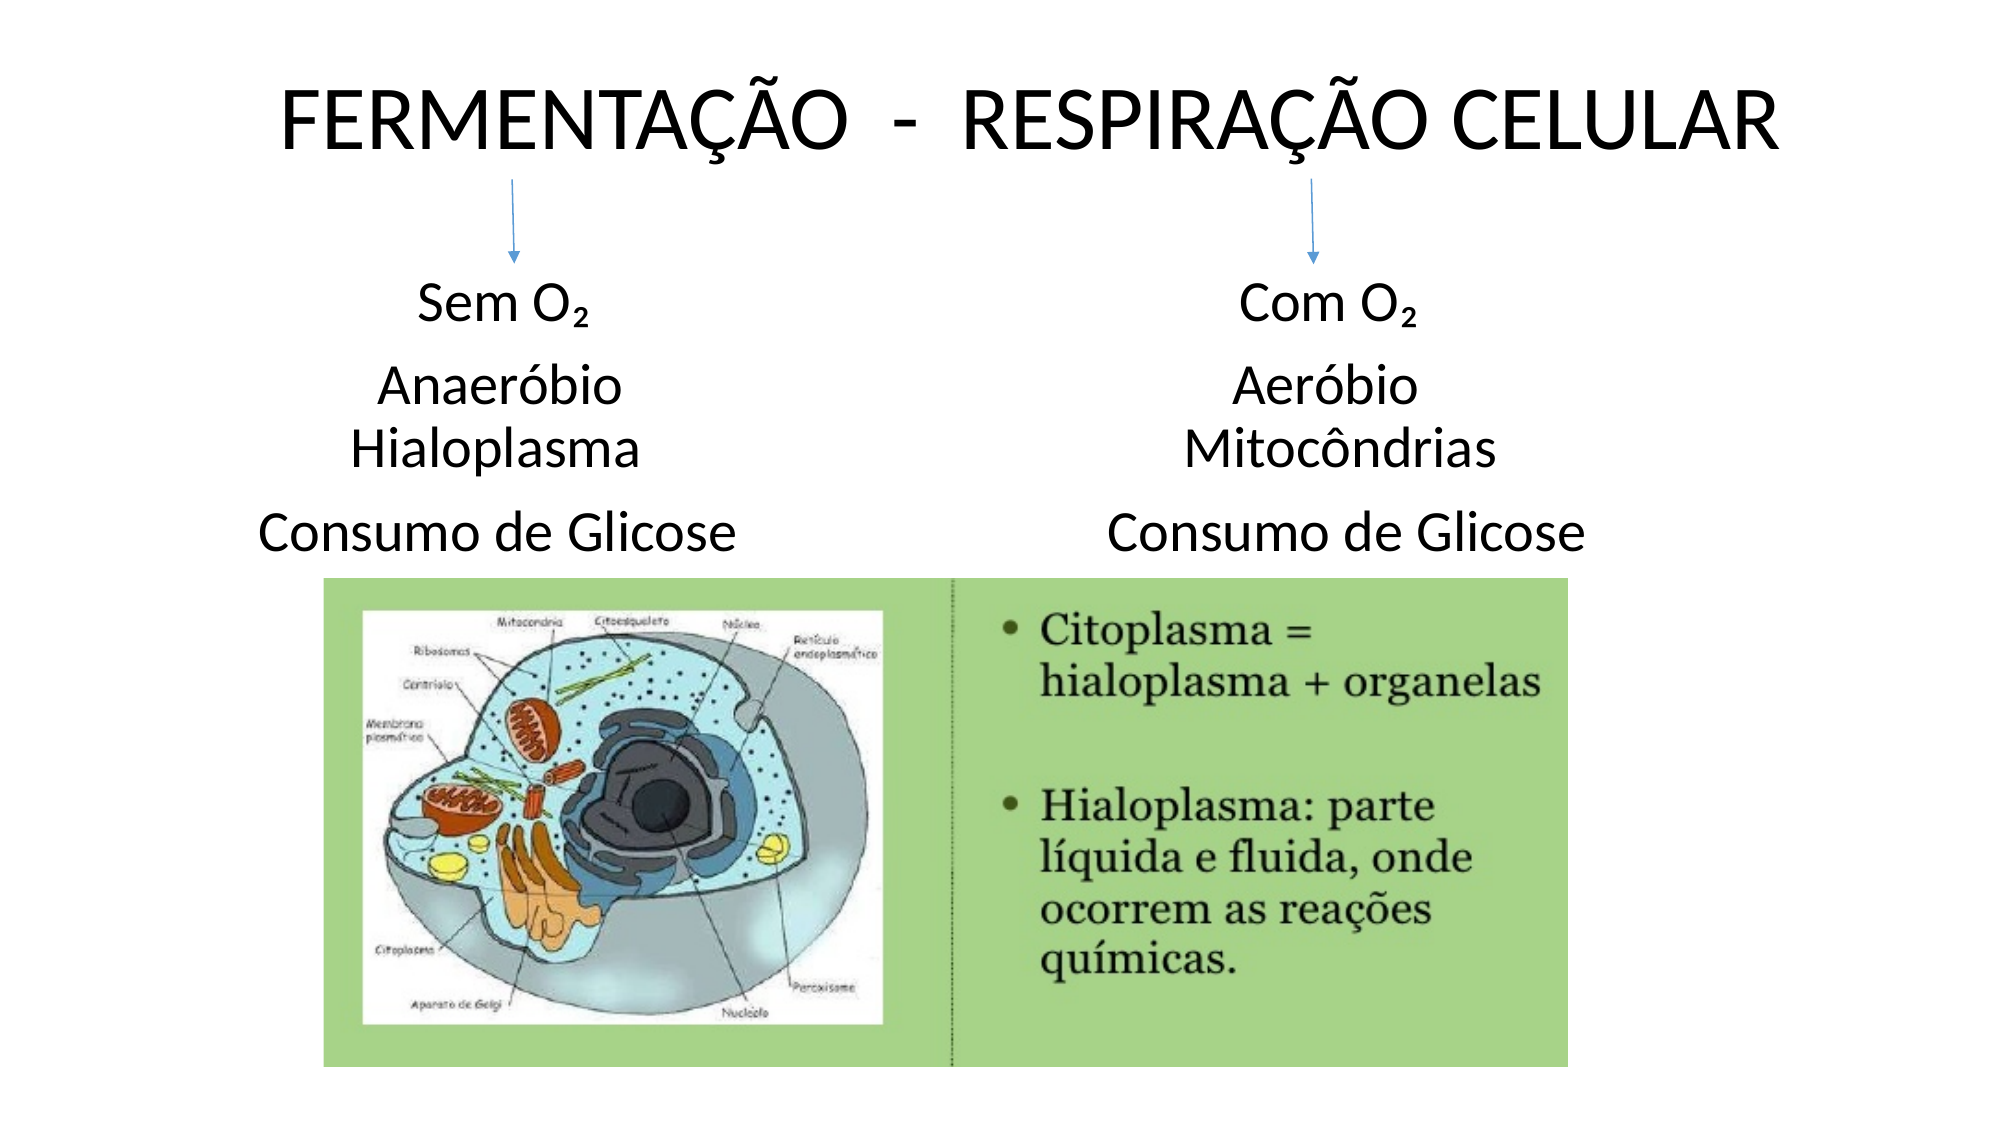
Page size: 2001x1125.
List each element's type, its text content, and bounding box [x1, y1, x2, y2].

picture [323, 578, 1569, 1067]
list Sem O₂ Com O₂ Anaeróbio Aeróbio Hialoplasma Mitocôndrias Consumo de Glicose Consumo de Glicose [137, 263, 1863, 1014]
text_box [511, 179, 515, 264]
title FERMENTAÇÃO - RESPIRAÇÃO CELULAR [137, 59, 1863, 180]
